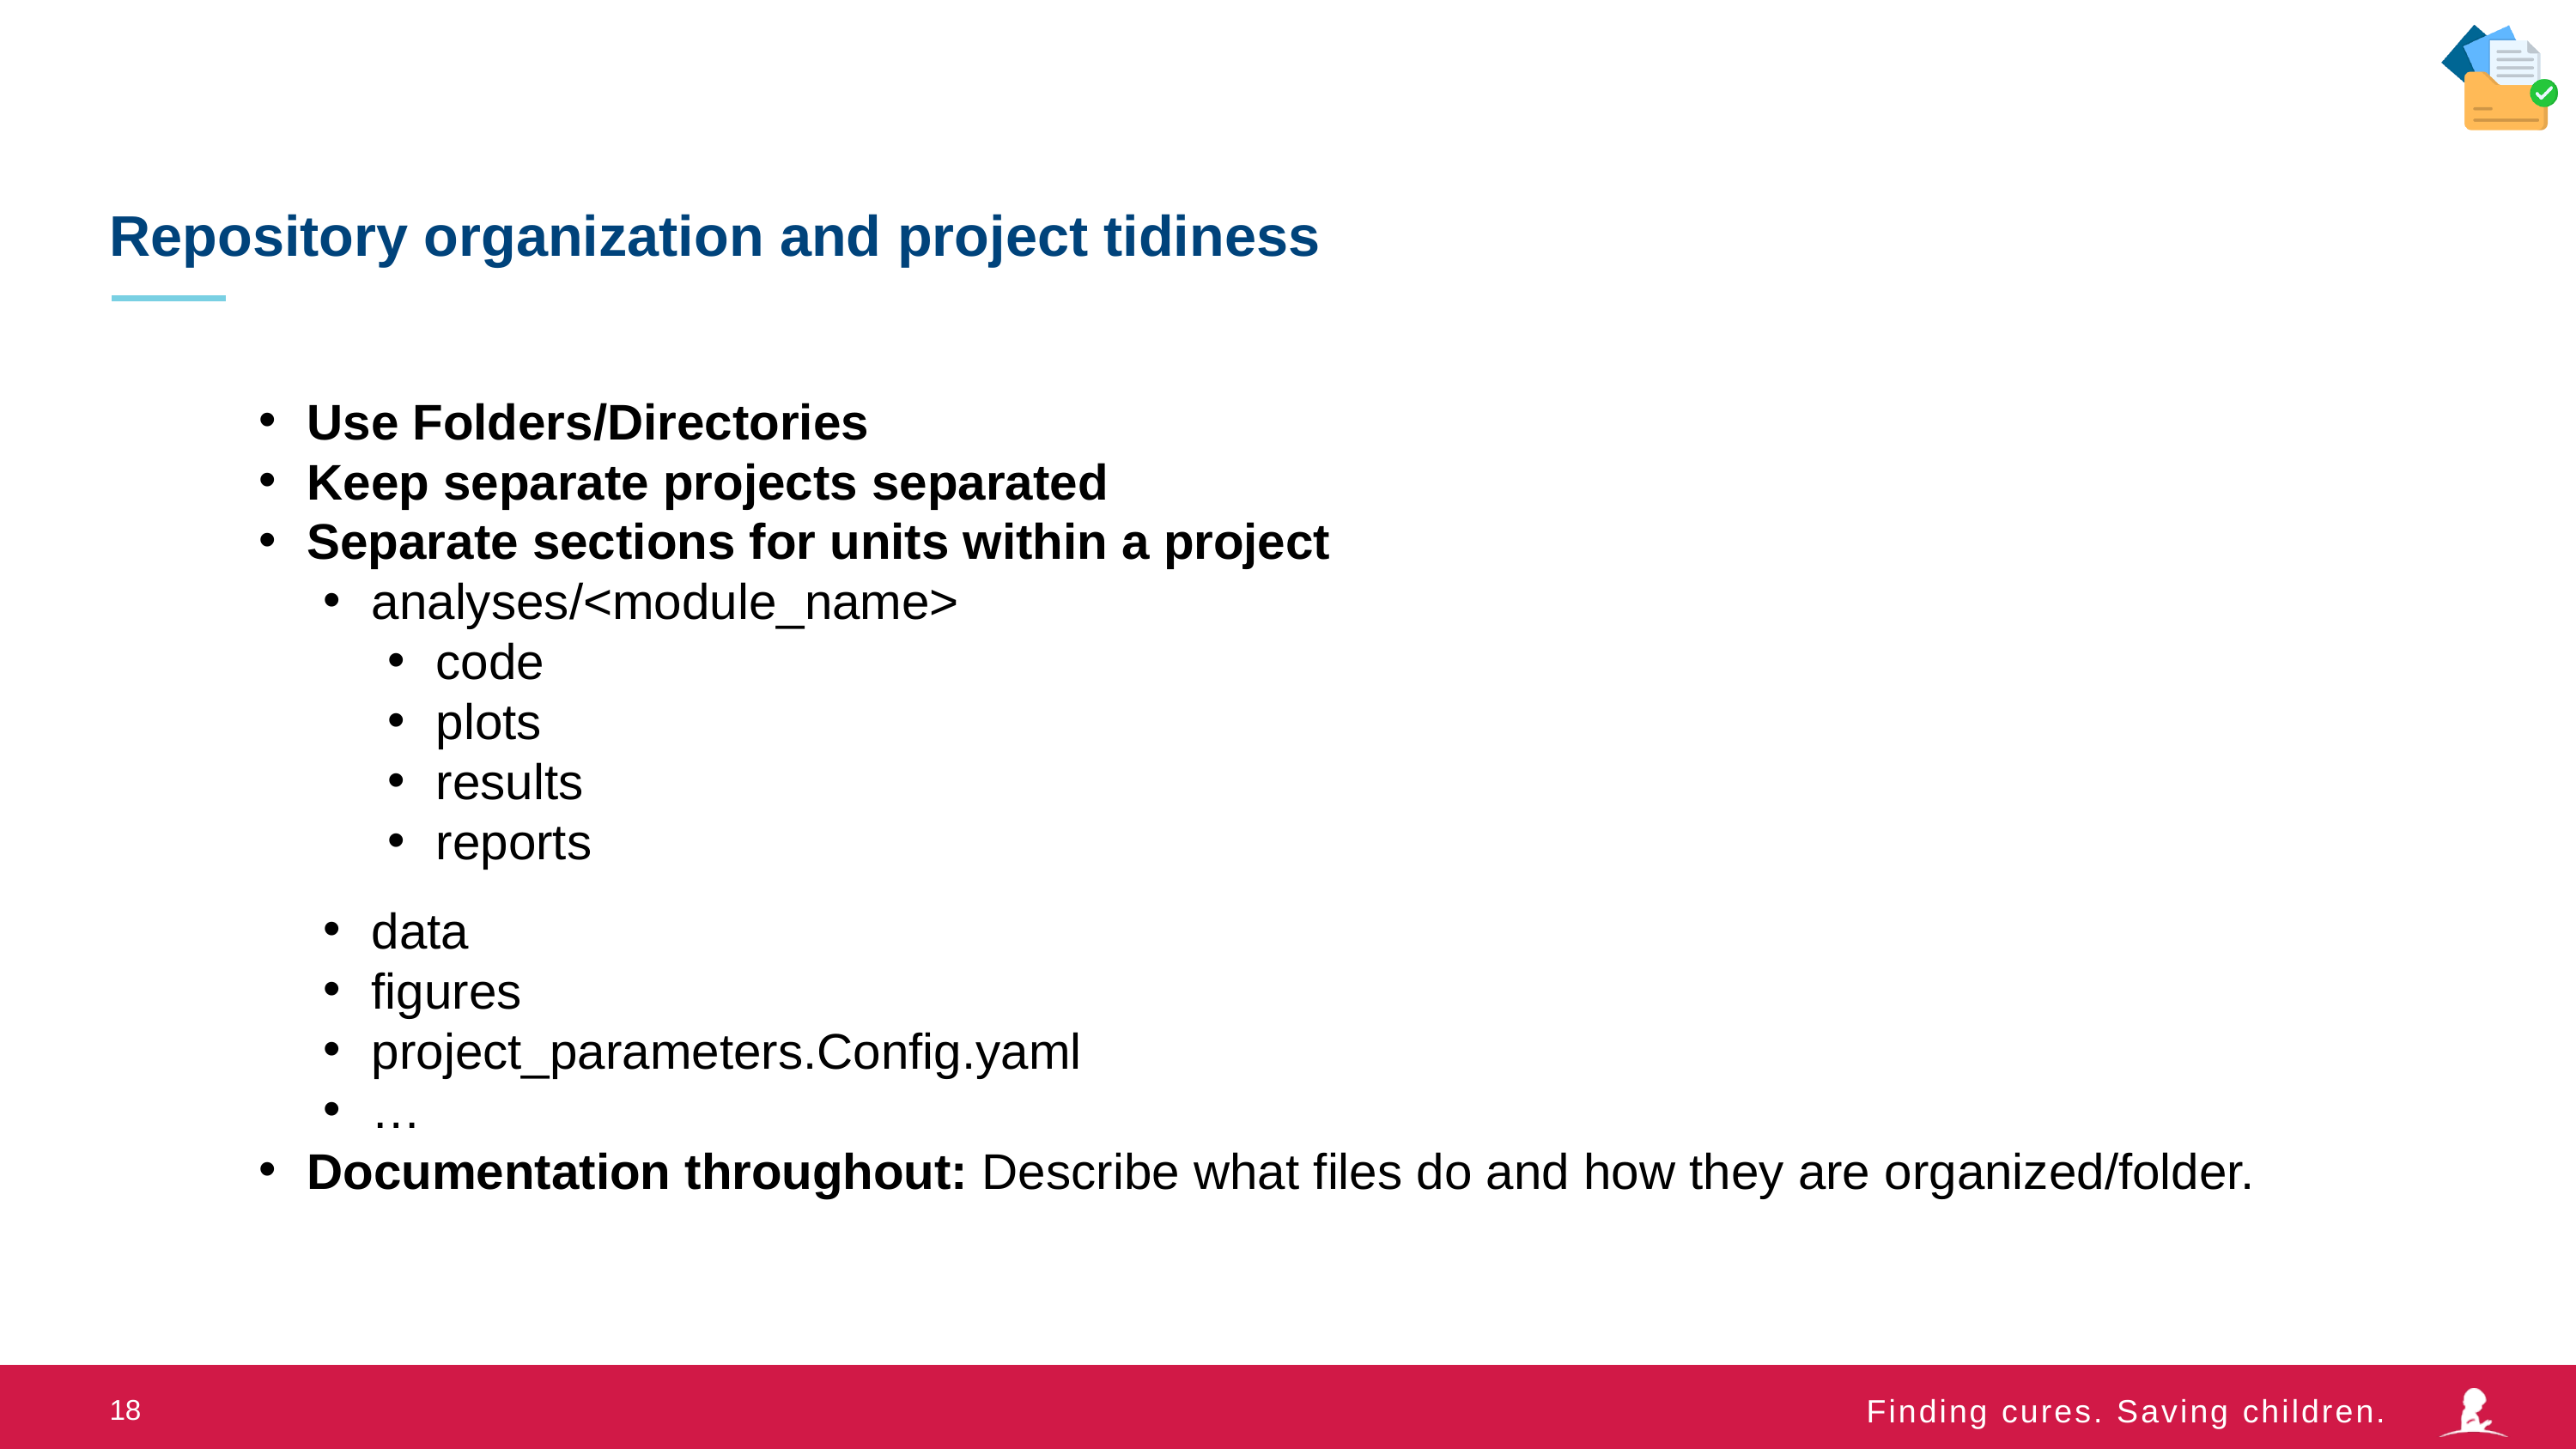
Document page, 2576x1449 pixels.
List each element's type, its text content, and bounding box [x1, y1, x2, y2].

slide_number 18 [96, 1375, 228, 1442]
title Repository organization and project tidiness [96, 77, 2475, 276]
picture [2441, 19, 2558, 136]
text_box Use Folders/Directories Keep separate projects separated Separate sections for units within a project analyses/<module_name> code plots results reports data figures project_parameters.Config.yaml … Documentation throughout: Describe what files do and how they are organized/folder. [246, 383, 2330, 1206]
